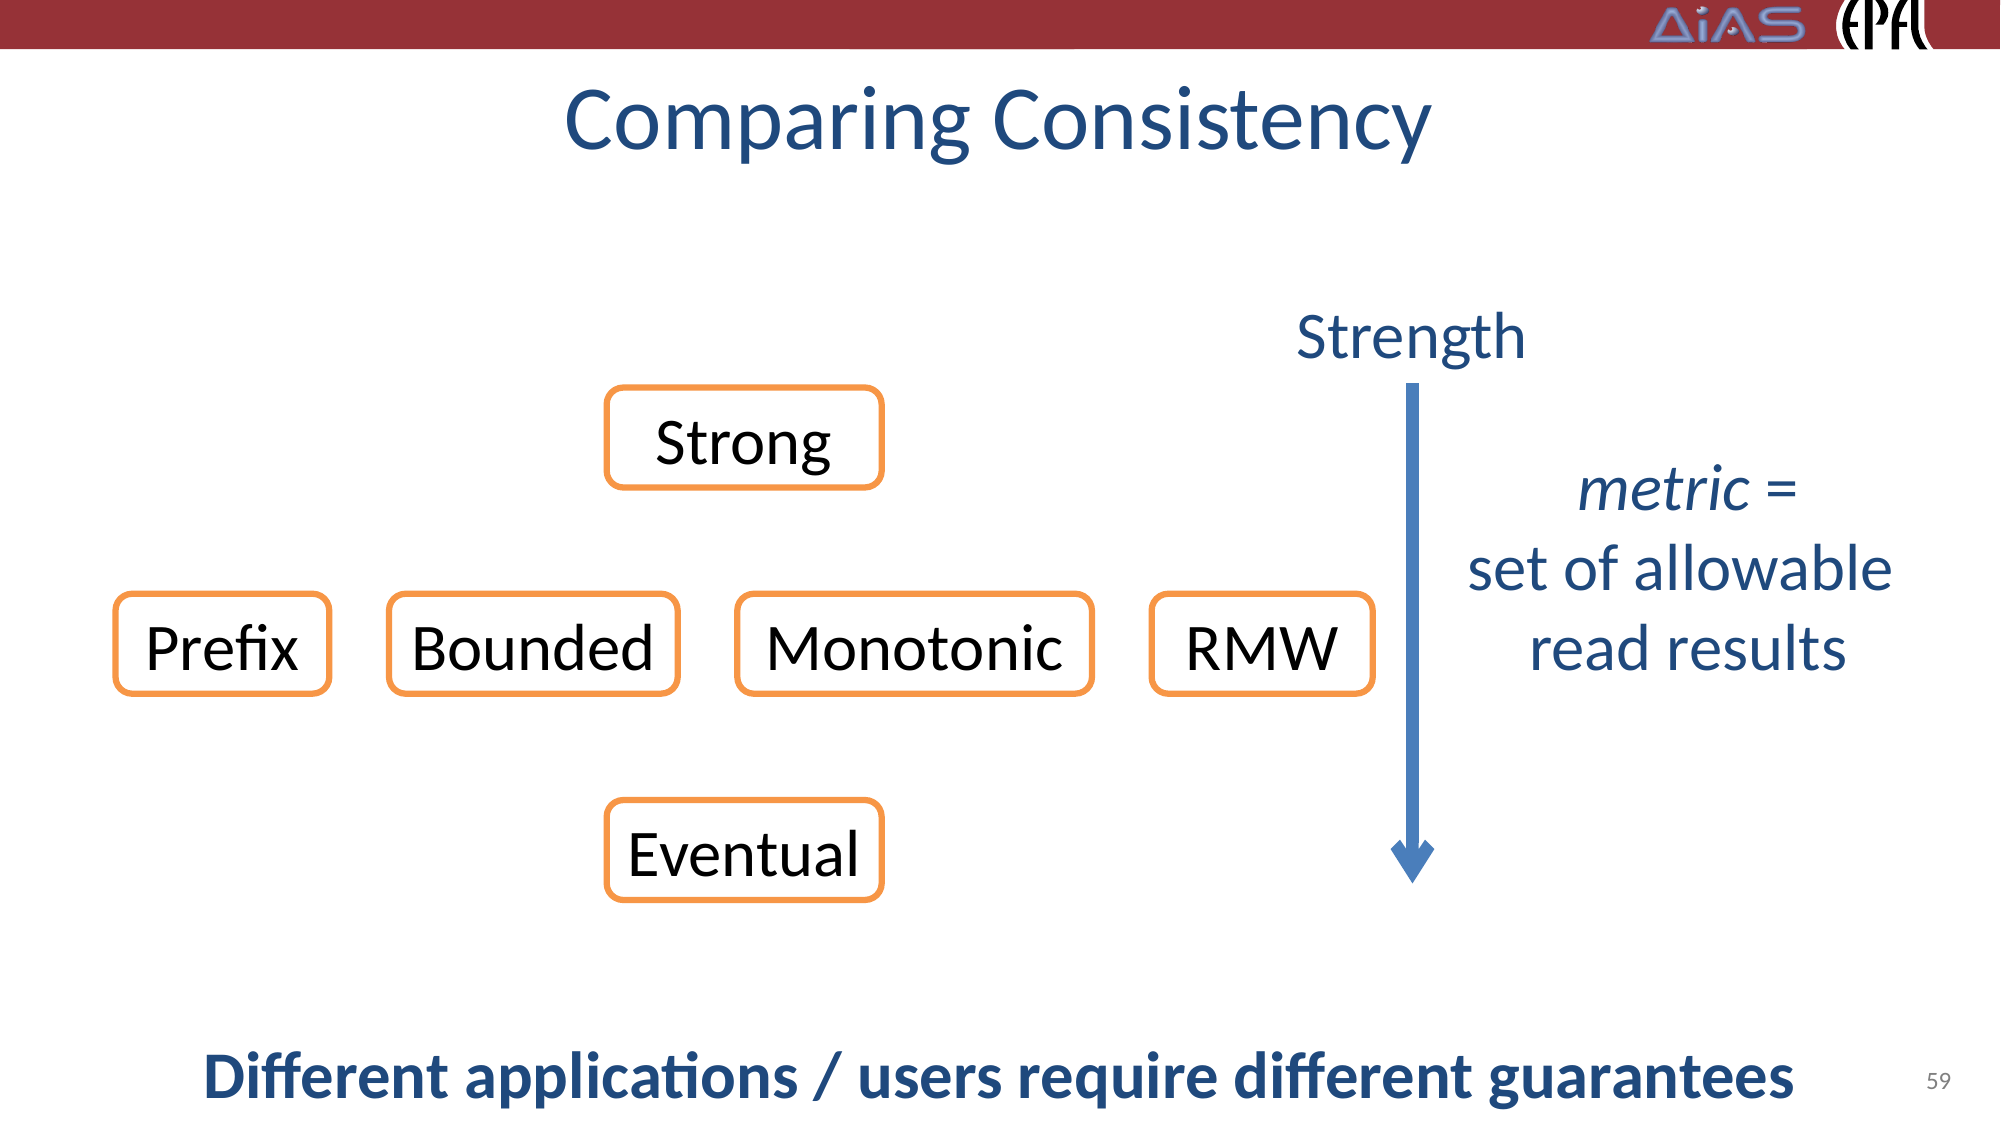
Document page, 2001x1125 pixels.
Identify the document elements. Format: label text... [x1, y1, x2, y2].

text_box Strength [1281, 284, 1543, 380]
text_box Strong [604, 385, 884, 490]
picture [1645, 3, 1809, 44]
title Comparing Consistency [99, 44, 1901, 176]
text_box Eventual [604, 797, 884, 903]
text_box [115, 593, 1374, 694]
text_box Different applications / users require different guarantees [0, 1024, 2000, 1120]
text_box metric = set of allowable read results [1416, 436, 1965, 691]
